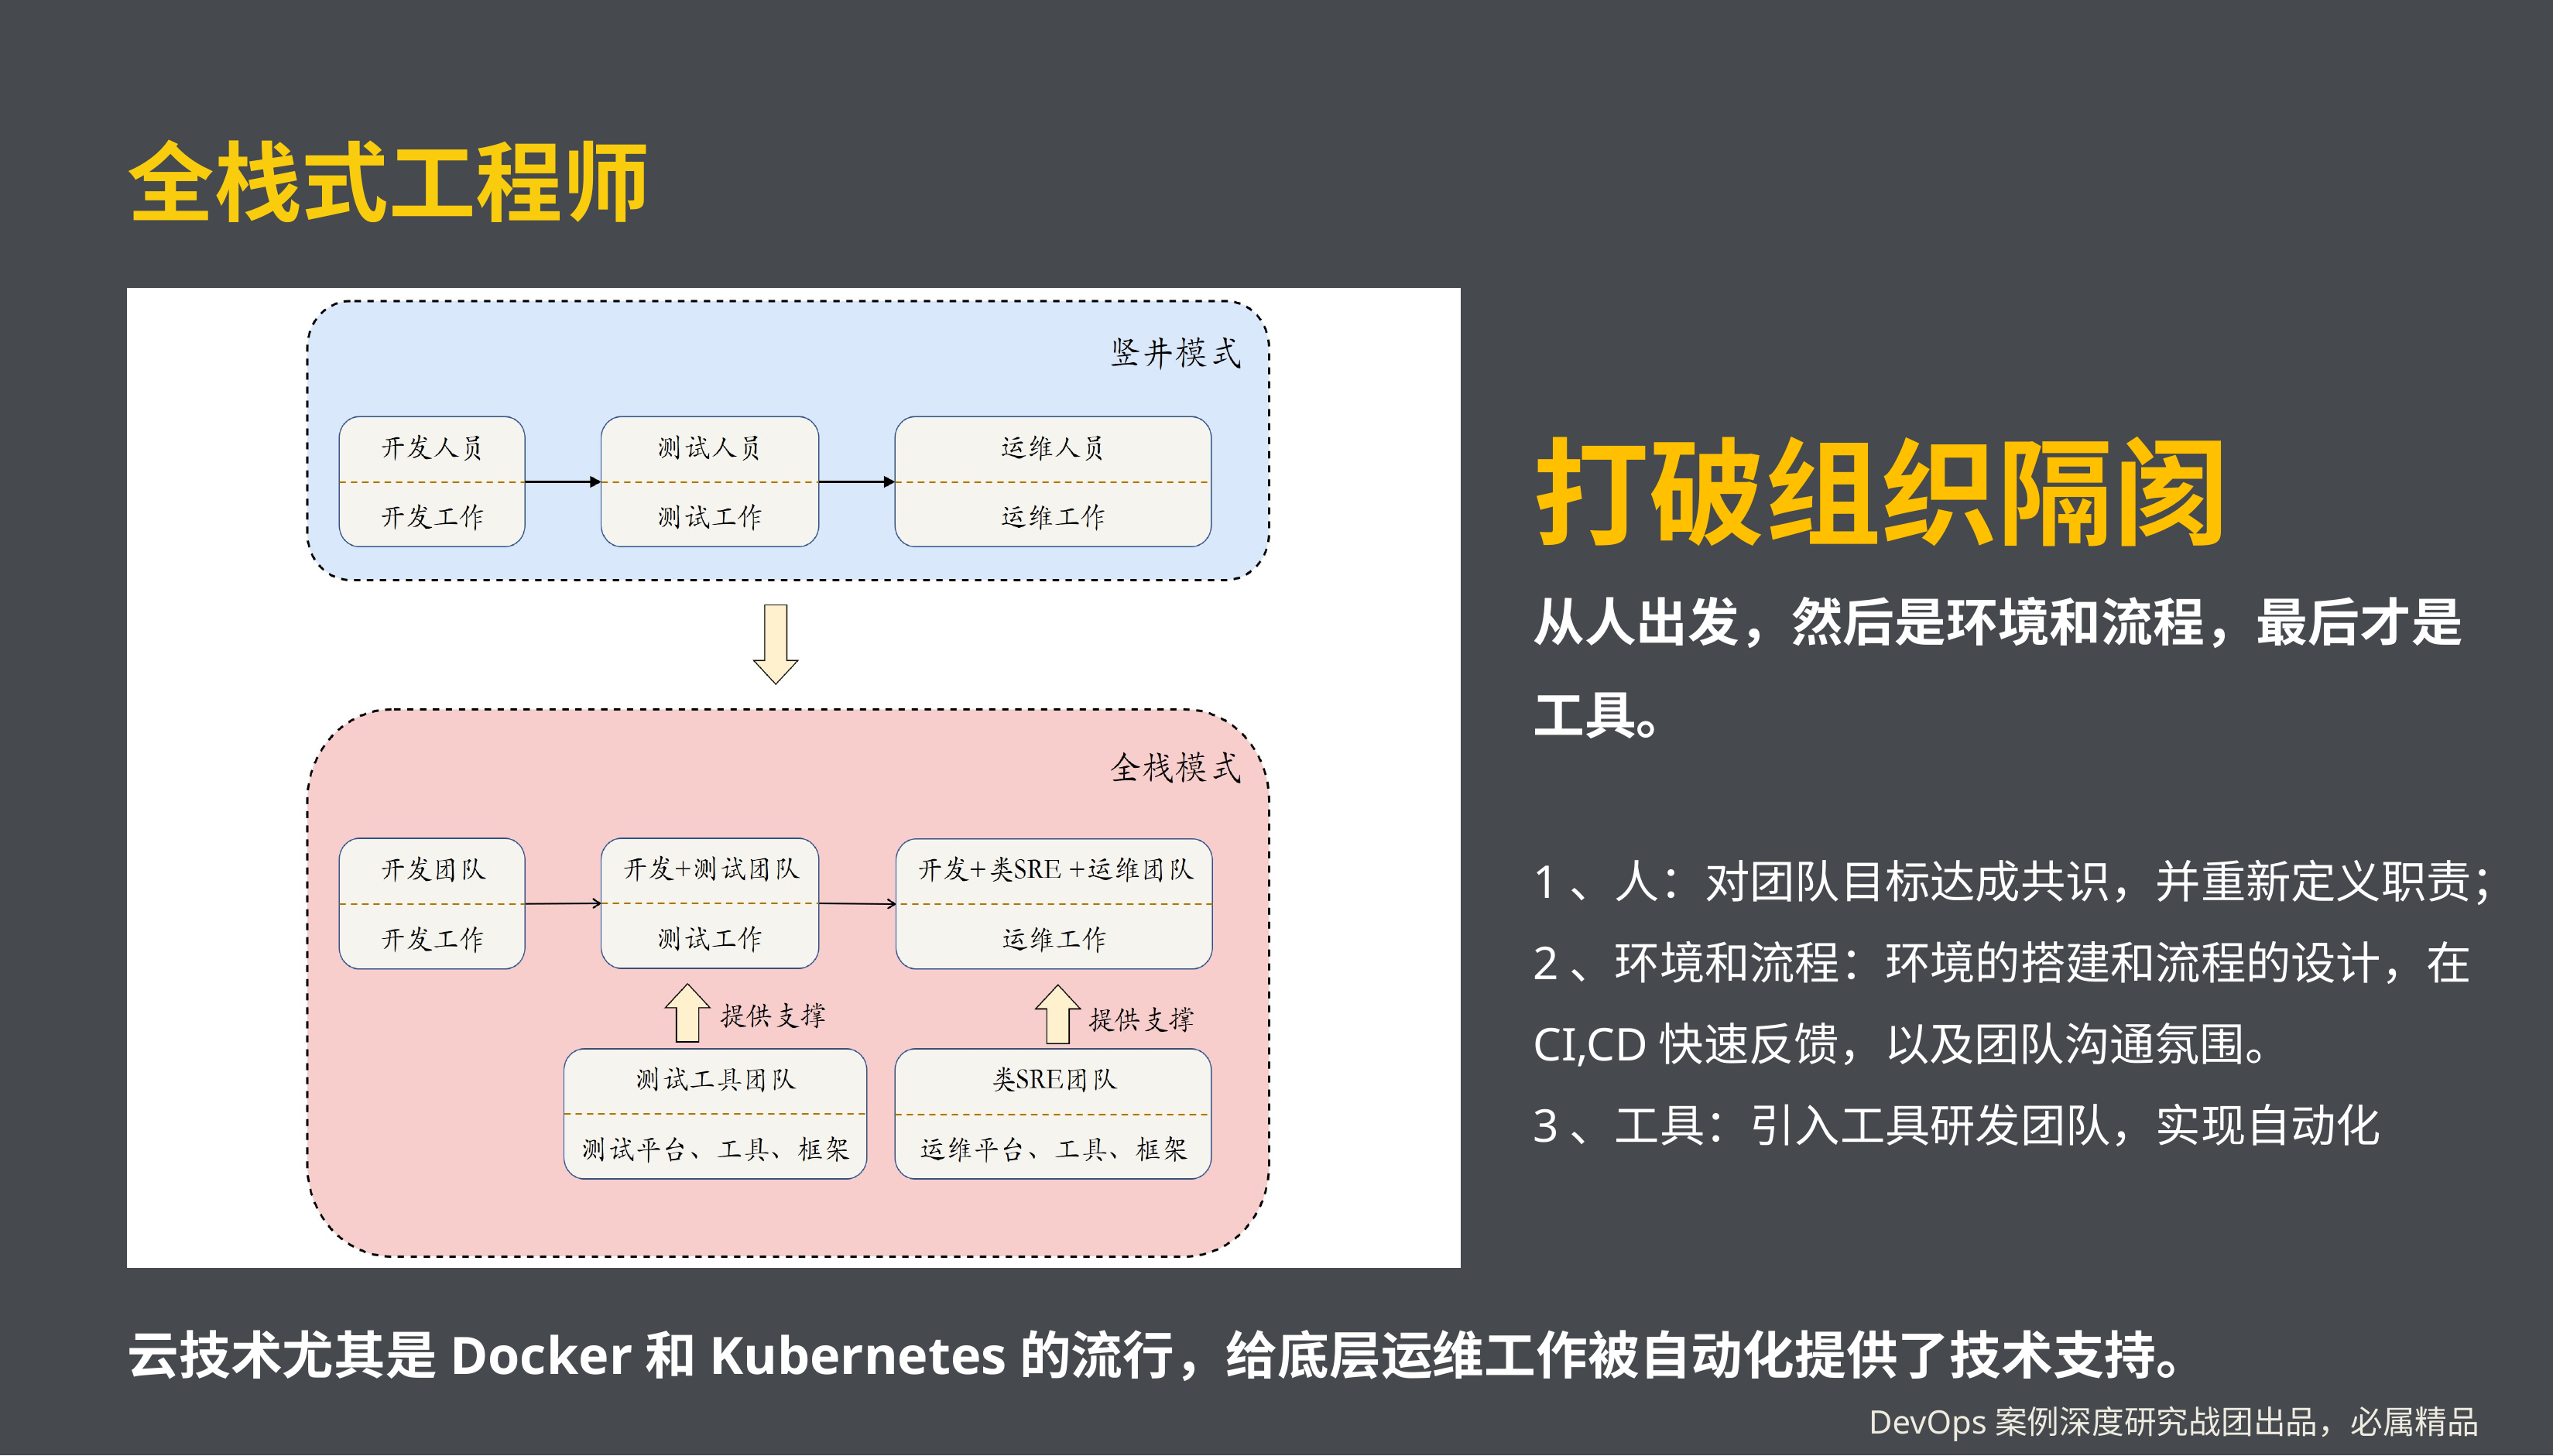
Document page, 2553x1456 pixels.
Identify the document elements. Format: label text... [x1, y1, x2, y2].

title 全栈式工程师 [127, 128, 2425, 234]
picture [127, 288, 1461, 1268]
text_box 打破组织隔阂 从人出发，然后是环境和流程，最后才是工具。 1、人：对团队目标达成共识，并重新定义职责； 2、环境和流程：环境的搭建和流程的设计，在CI,CD快速反馈，以及团队沟通氛围。 3、工具：引入工具研发团队，实现自动化 [1533, 350, 2496, 1151]
text_box 云技术尤其是Docker和Kubernetes的流行，给底层运维工作被自动化提供了技术支持。 [127, 1291, 2553, 1385]
